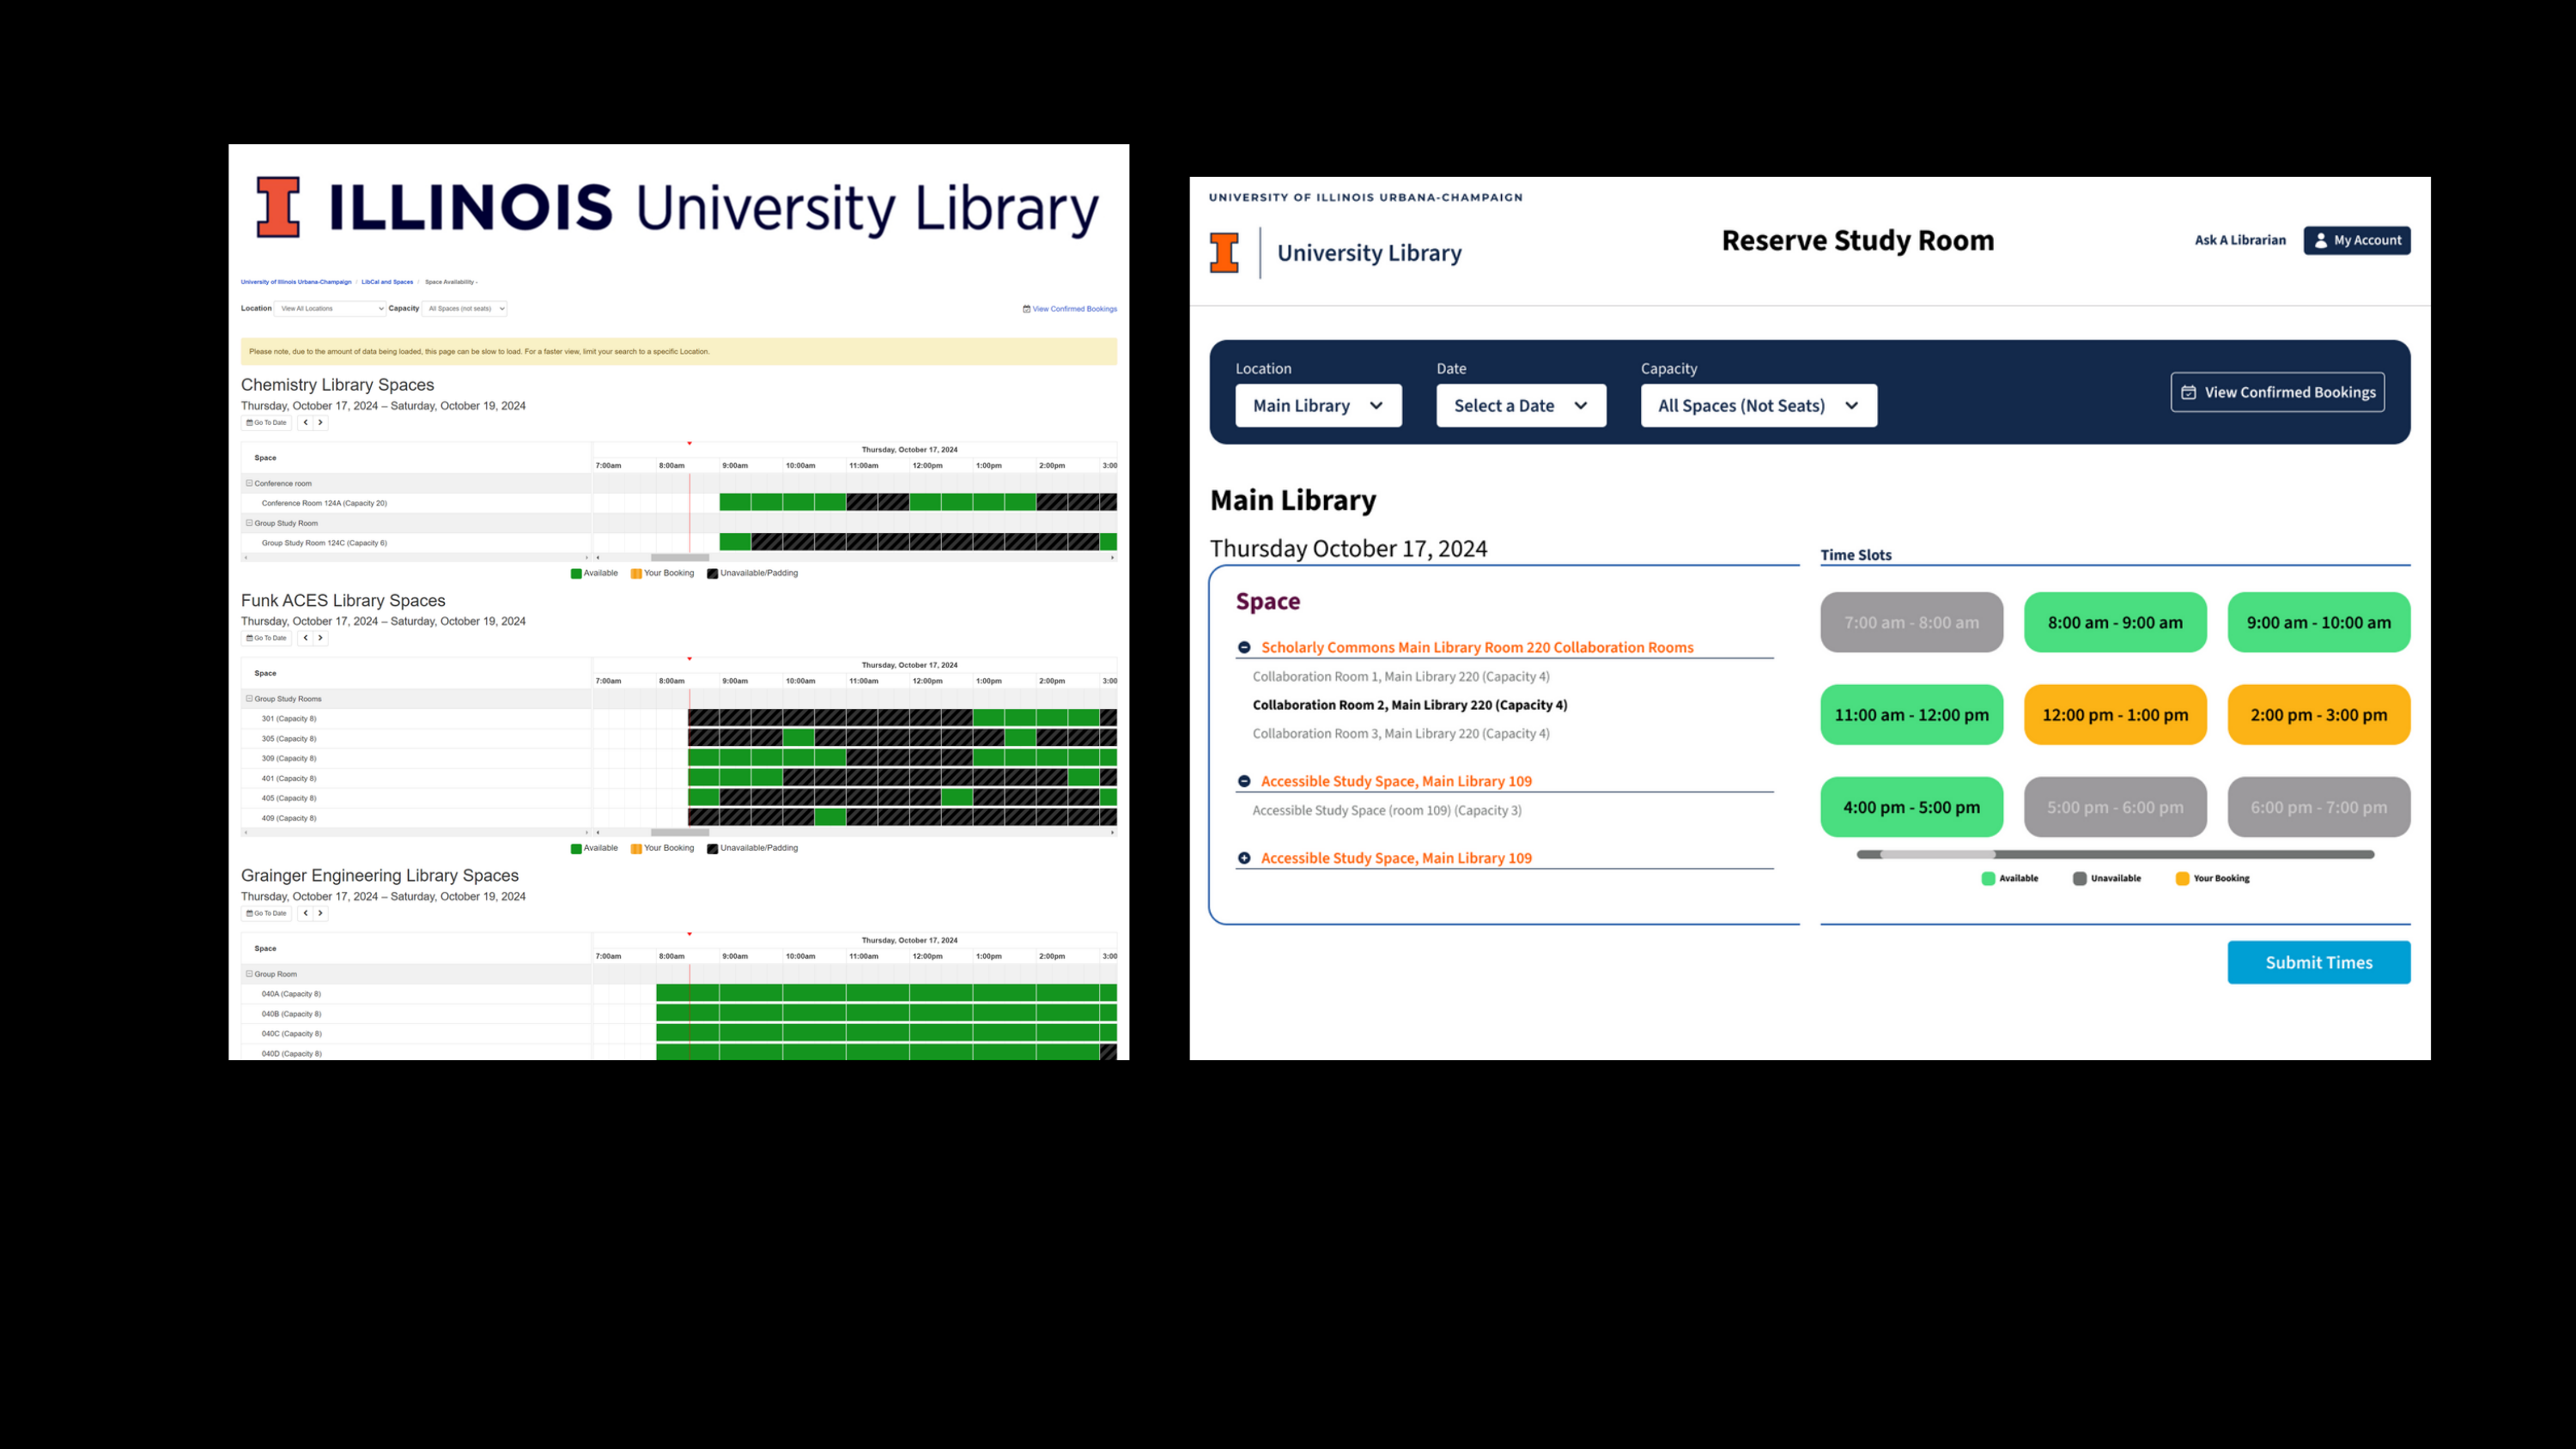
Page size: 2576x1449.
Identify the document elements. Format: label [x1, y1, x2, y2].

text_box [228, 144, 1130, 1060]
text_box [1189, 177, 2432, 1060]
